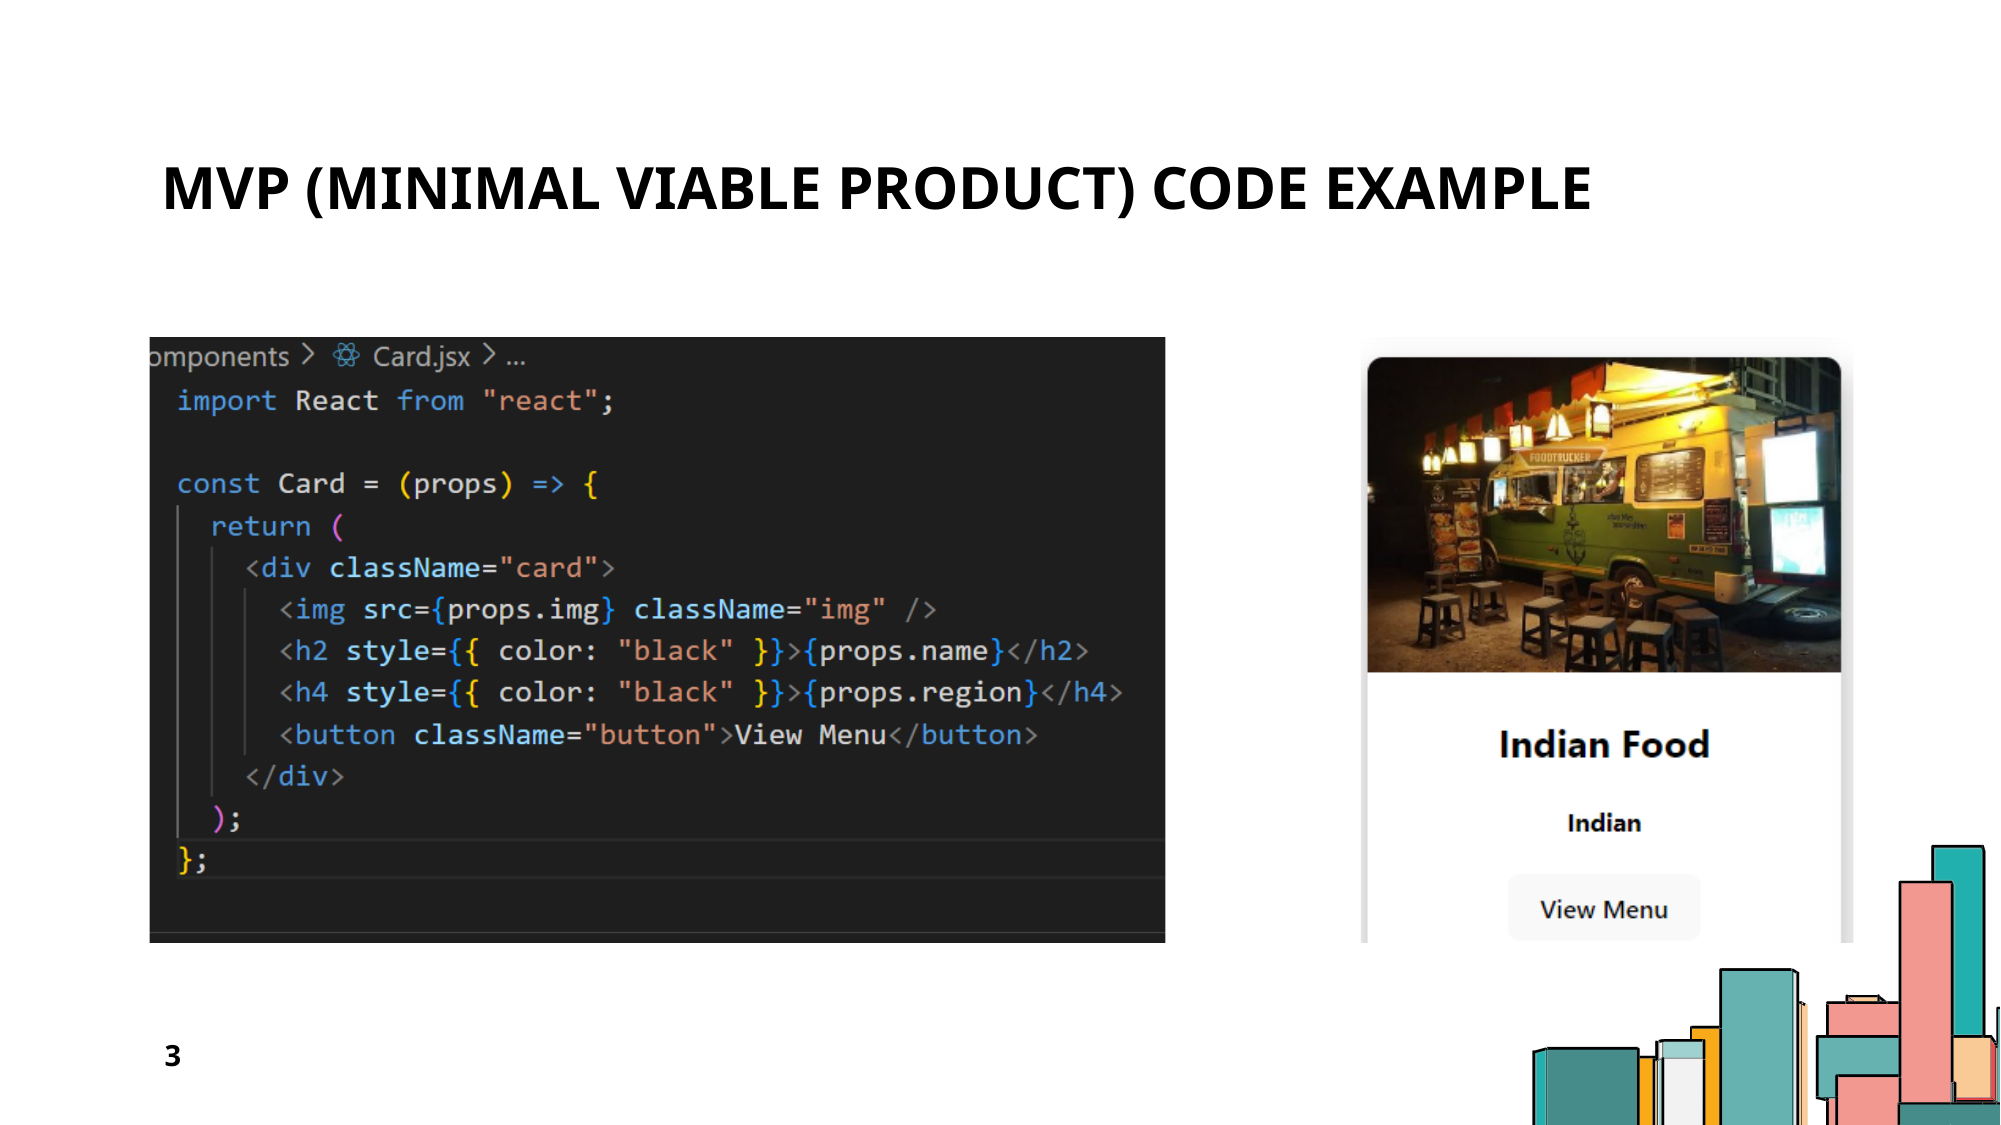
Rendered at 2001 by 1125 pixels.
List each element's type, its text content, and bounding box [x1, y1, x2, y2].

picture [149, 337, 1166, 943]
picture [1360, 337, 2000, 1125]
title MVP (Minimal viable product) code example [146, 11, 1854, 230]
slide_number 3 [149, 1024, 588, 1085]
